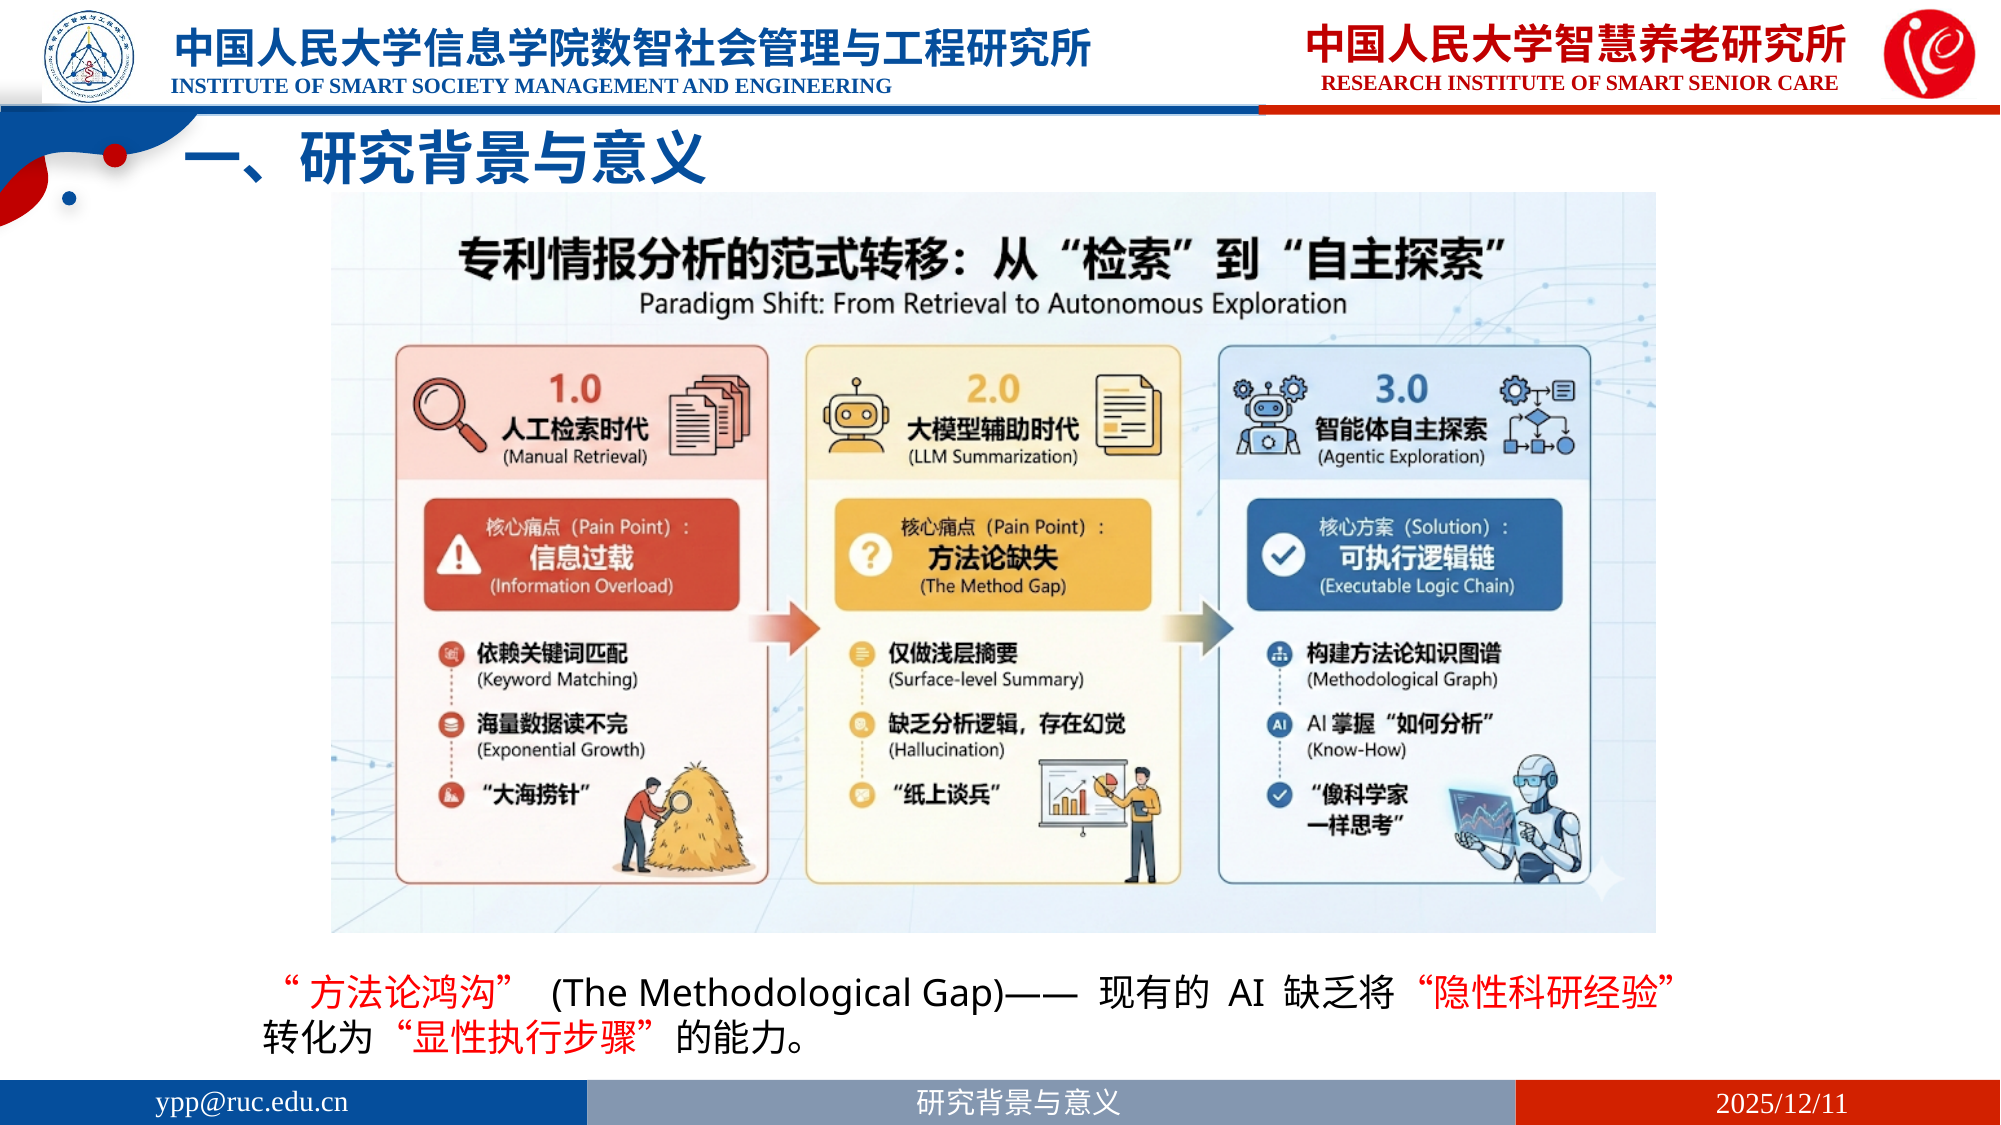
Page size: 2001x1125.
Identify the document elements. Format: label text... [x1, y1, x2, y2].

picture [1880, 8, 1977, 101]
picture [42, 10, 135, 103]
text_box 一、研究背景与意义 [168, 114, 1189, 199]
text_box 2025/12/11 [1701, 1077, 1864, 1125]
text_box “方法论鸿沟” (The Methodological Gap)—— 现有的 AI 缺乏将“隐性科研经验”转化为“显性执行步骤”的能力。 [247, 961, 1746, 1067]
text_box 研究背景与意义 [902, 1077, 1137, 1125]
picture [331, 192, 1656, 933]
text_box ypp@ruc.edu.cn [140, 1074, 364, 1125]
